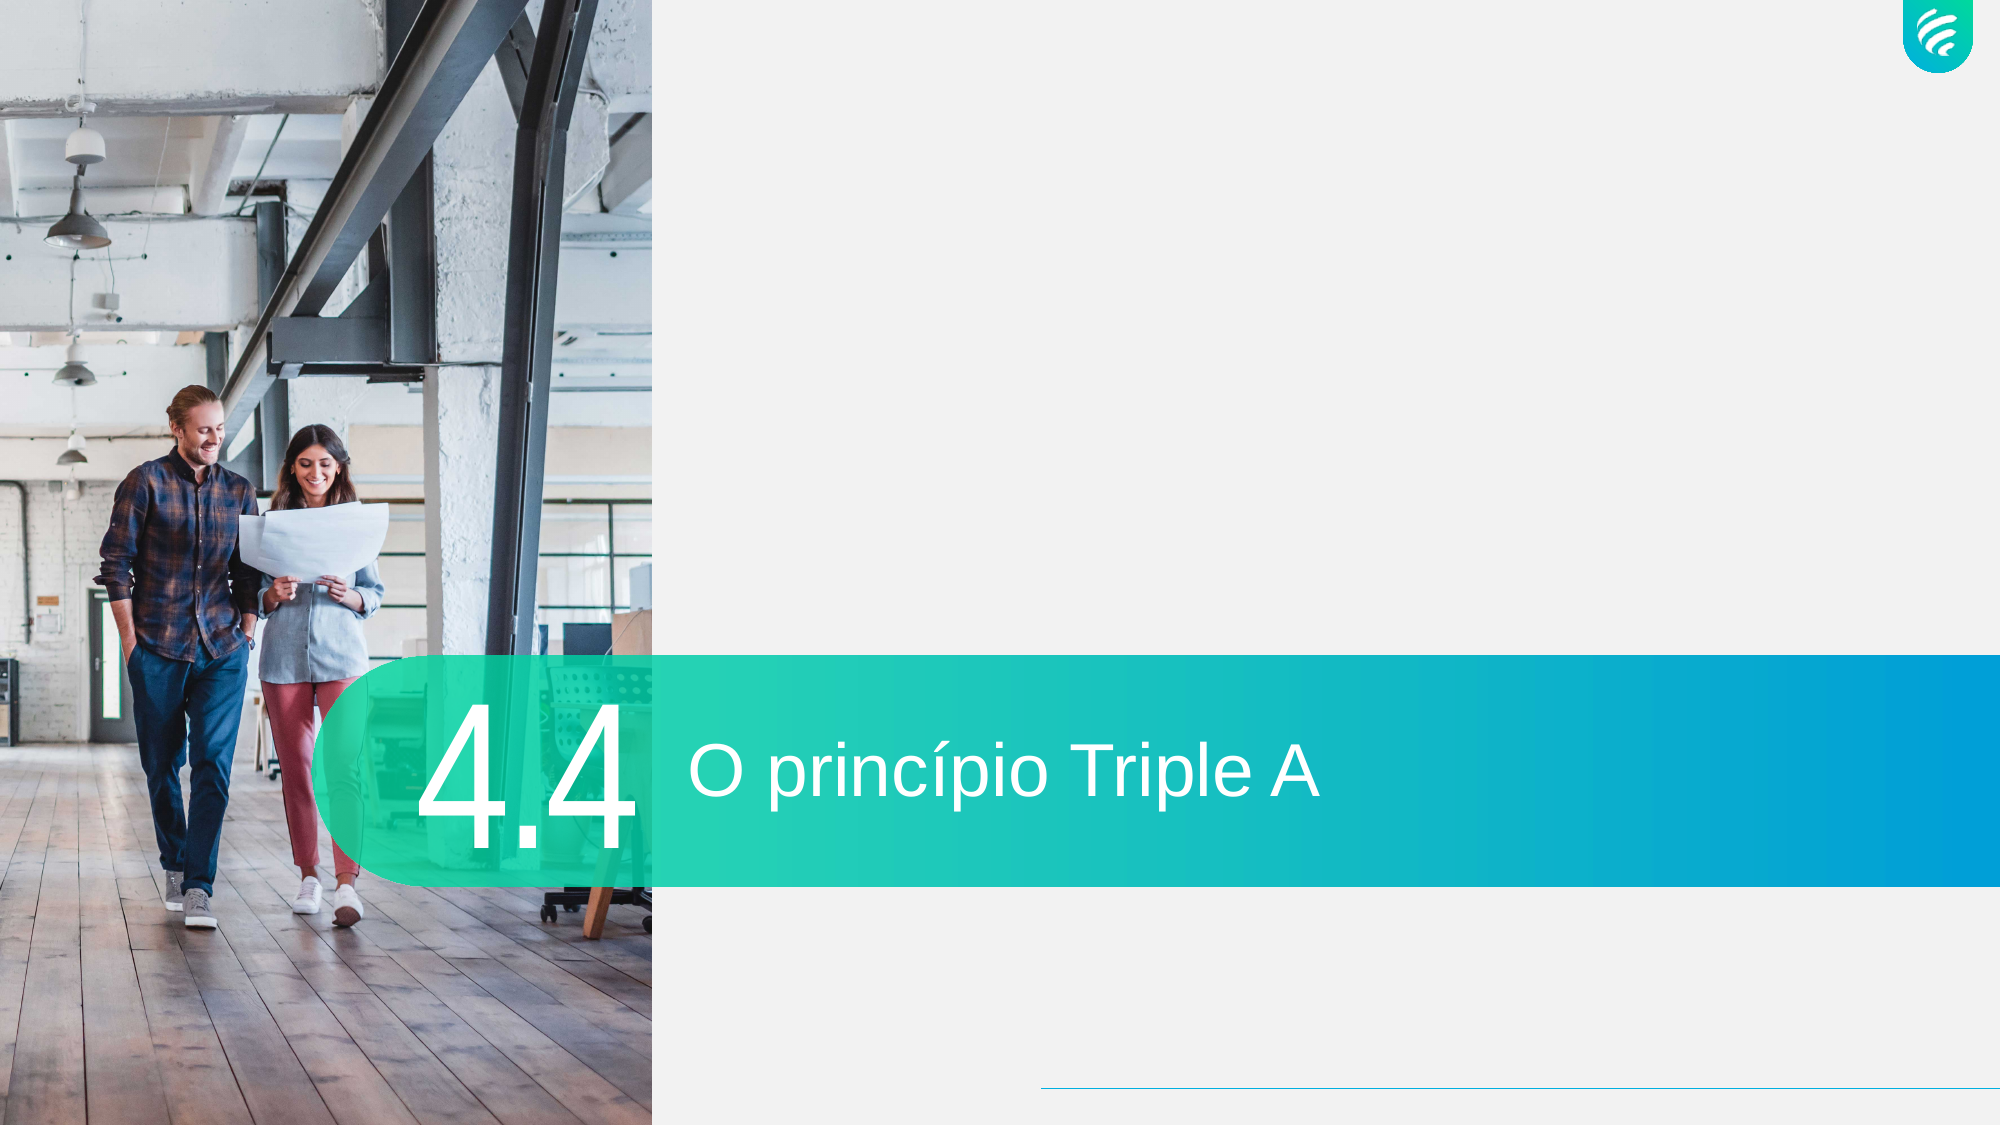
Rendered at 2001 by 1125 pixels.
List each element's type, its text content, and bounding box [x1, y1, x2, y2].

text_box 4.4 [401, 633, 656, 898]
picture [0, 0, 652, 1125]
list O princípio Triple A [672, 724, 1955, 818]
picture [1917, 8, 1959, 56]
